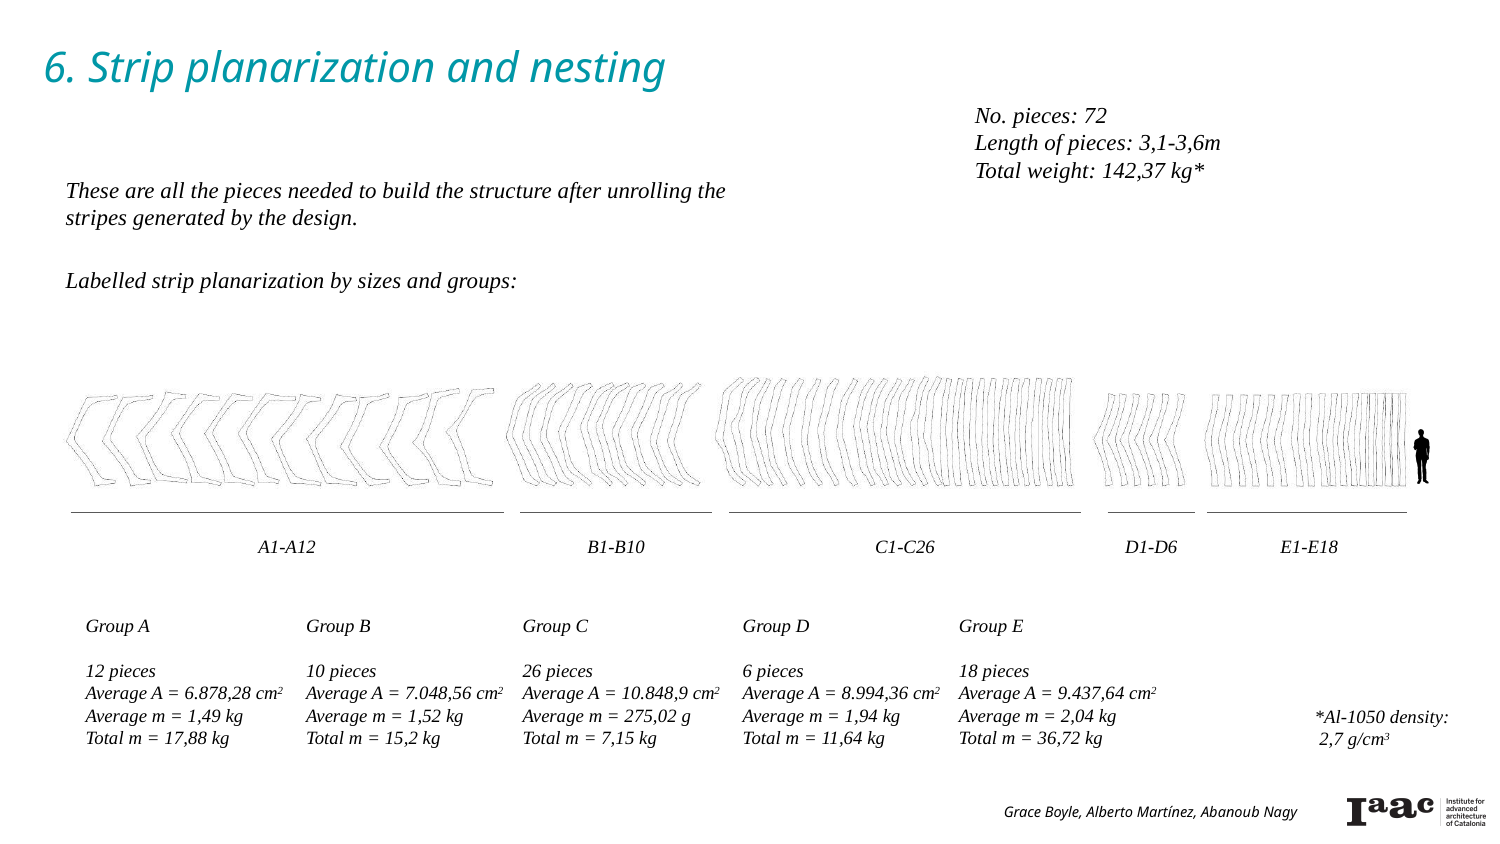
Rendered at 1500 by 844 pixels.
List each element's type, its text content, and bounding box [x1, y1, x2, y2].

text_box C1-C26 [729, 535, 1081, 563]
text_box Group D 6 pieces Average A = 8.994,36 cm2 Average m = 1,94 kg Total m = 11,64 kg [727, 598, 944, 764]
text_box Group A 12 pieces Average A = 6.878,28 cm2 Average m = 1,49 kg Total m = 17,88 kg [70, 598, 291, 764]
text_box Group B 10 pieces Average A = 7.048,56 cm2 Average m = 1,52 kg Total m = 15,2 kg [291, 598, 507, 764]
picture [1347, 798, 1486, 826]
text_box D1-D6 [1107, 535, 1196, 563]
text_box These are all the pieces needed to build the structure after unrolling the stripes generated by the design. [50, 160, 758, 246]
text_box *Al-1050 density: 2,7 g/cm3 [1299, 689, 1466, 765]
text_box Group E 18 pieces Average A = 9.437,64 cm2 Average m = 2,04 kg Total m = 36,72 kg [944, 598, 1188, 764]
text_box Labelled strip planarization by sizes and groups: [50, 252, 713, 308]
picture [33, 344, 1467, 527]
text_box No. pieces: 72 Length of pieces: 3,1-3,6m Total weight: 142,37 kg* [959, 85, 1412, 226]
text_box A1-A12 [70, 535, 504, 563]
text_box Grace Boyle, Alberto Martínez, Abanoub Nagy [534, 798, 1310, 826]
title 6. Strip planarization and nesting [28, 19, 1426, 114]
text_box Group C 26 pieces Average A = 10.848,9 cm2 Average m = 275,02 g Total m = 7,15 kg [507, 598, 727, 764]
text_box E1-E18 [1207, 535, 1412, 563]
text_box B1-B10 [520, 535, 713, 563]
